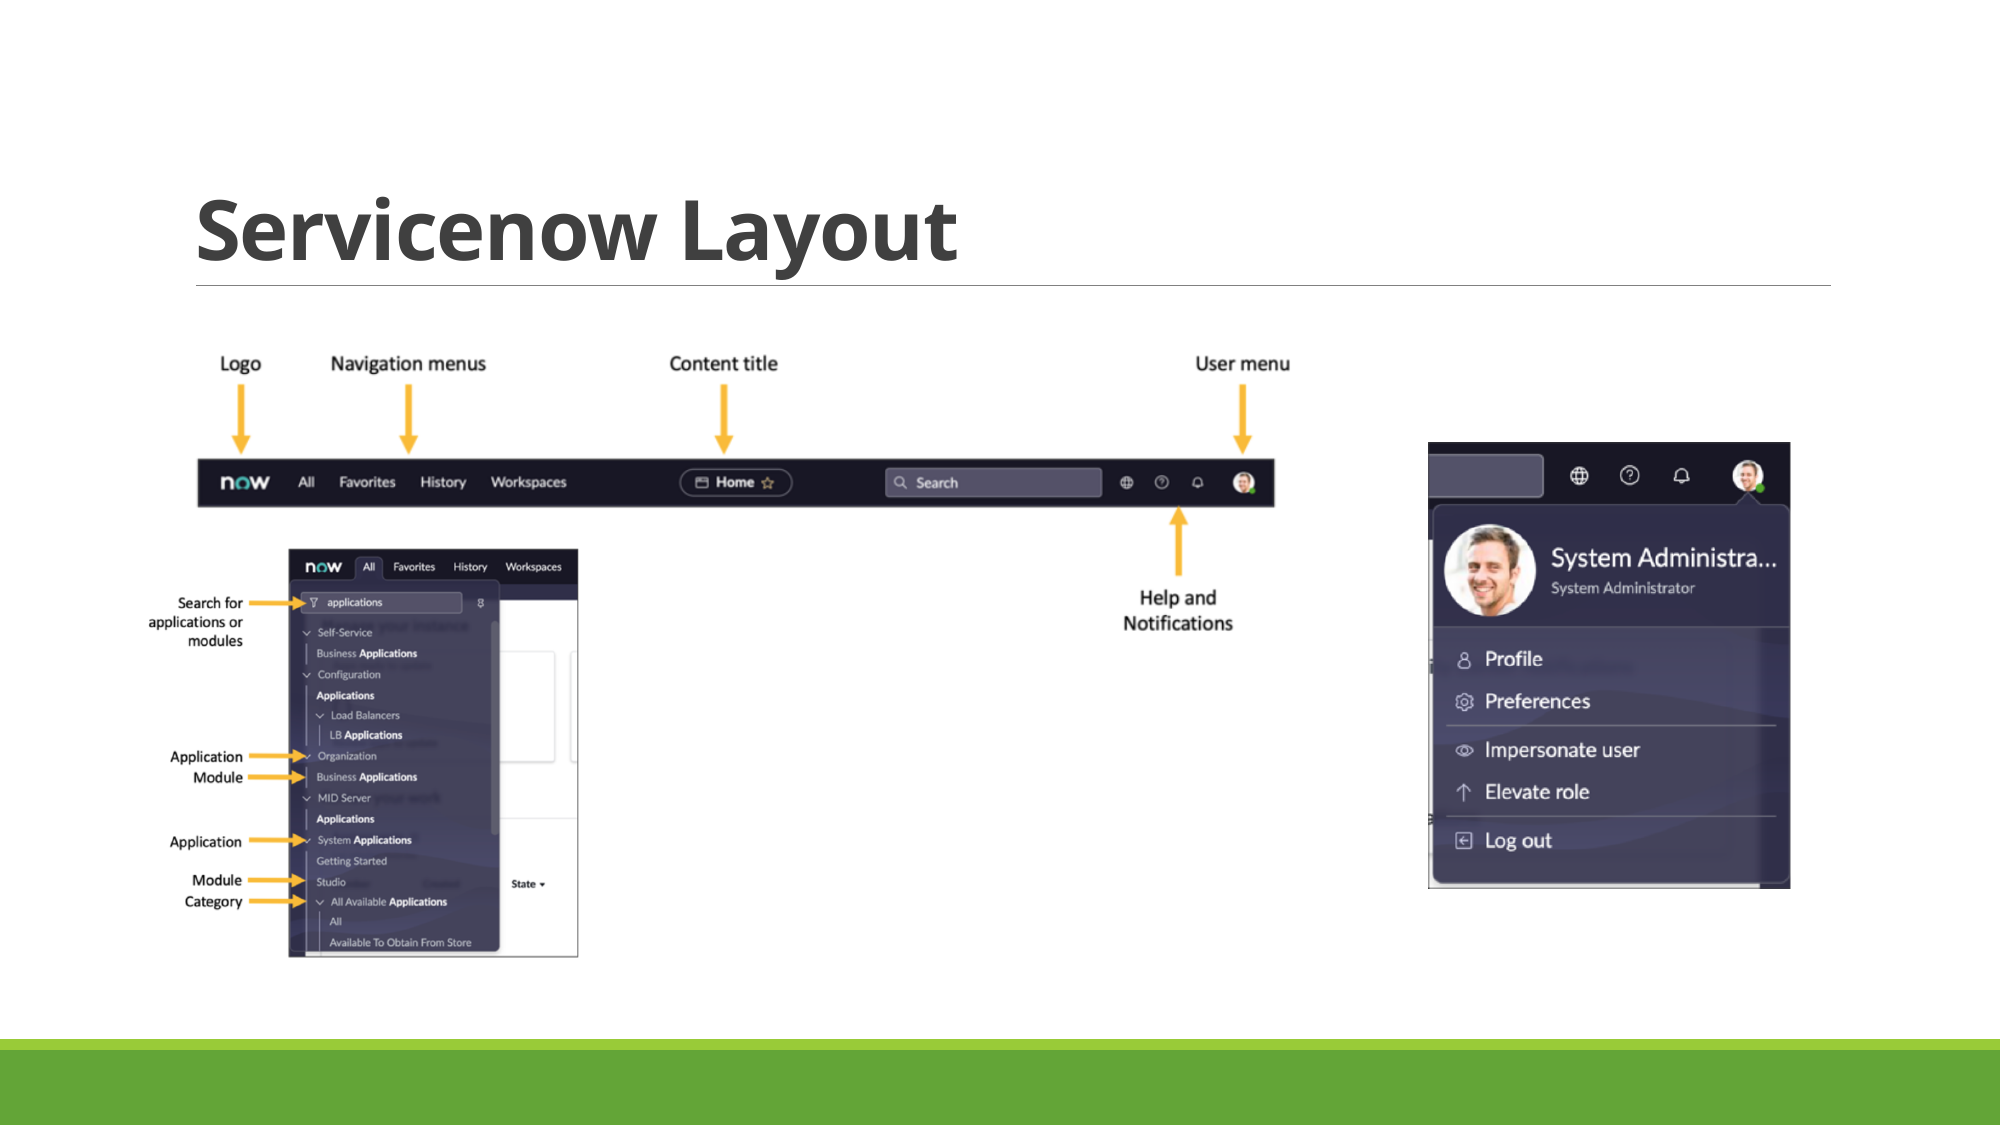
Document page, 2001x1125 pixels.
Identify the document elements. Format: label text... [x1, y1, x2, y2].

picture [113, 299, 1370, 977]
picture [1416, 429, 1855, 897]
title Servicenow Layout [180, 47, 1830, 285]
